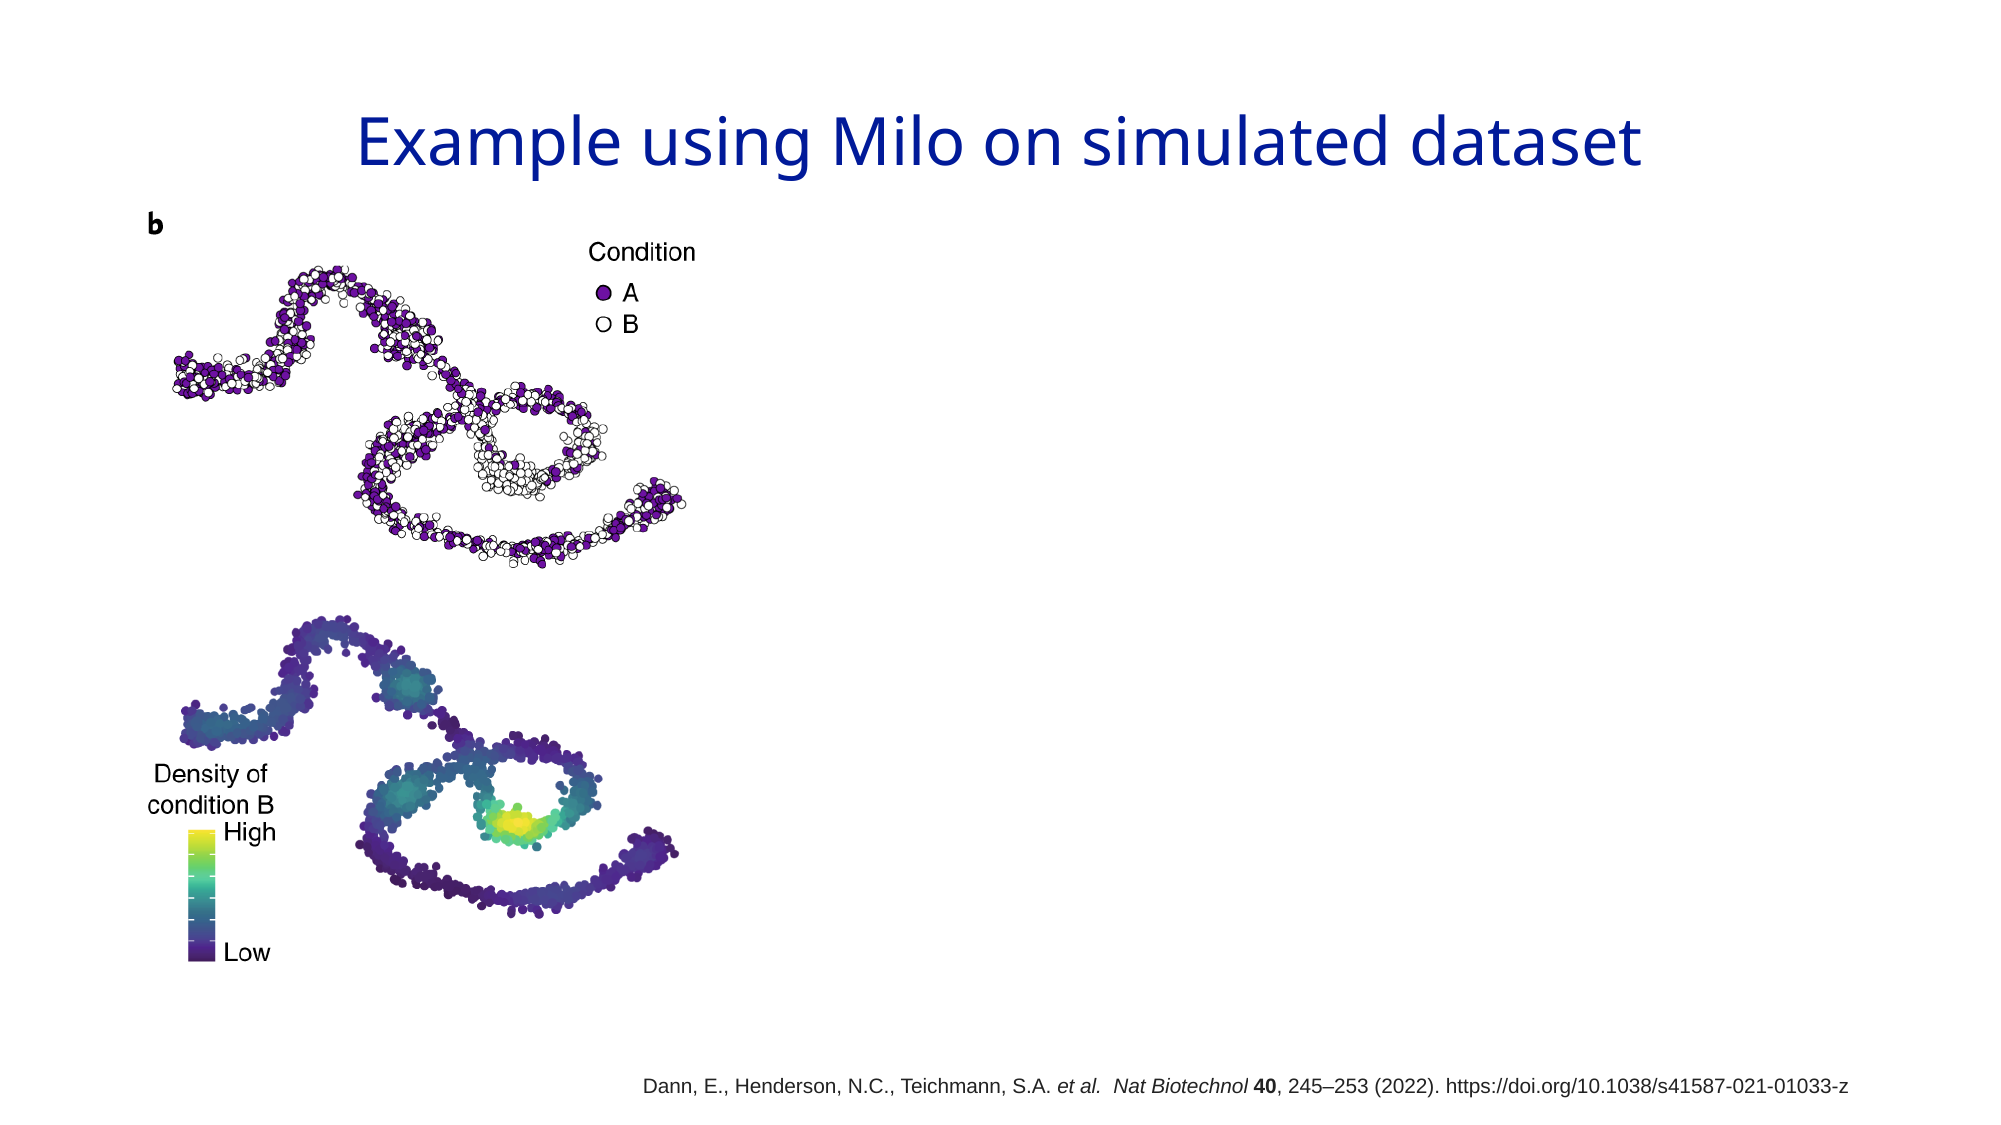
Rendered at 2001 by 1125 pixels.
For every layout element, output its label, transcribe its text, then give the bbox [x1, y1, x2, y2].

picture [131, 210, 710, 977]
title Example using Milo on simulated dataset [99, 45, 1900, 233]
text_box Dann, E., Henderson, N.C., Teichmann, S.A. et al. Nat Biotechnol 40, 245–253 (2022). https://doi.org/10.1038/s41587-021-01033-z [628, 1065, 1983, 1106]
